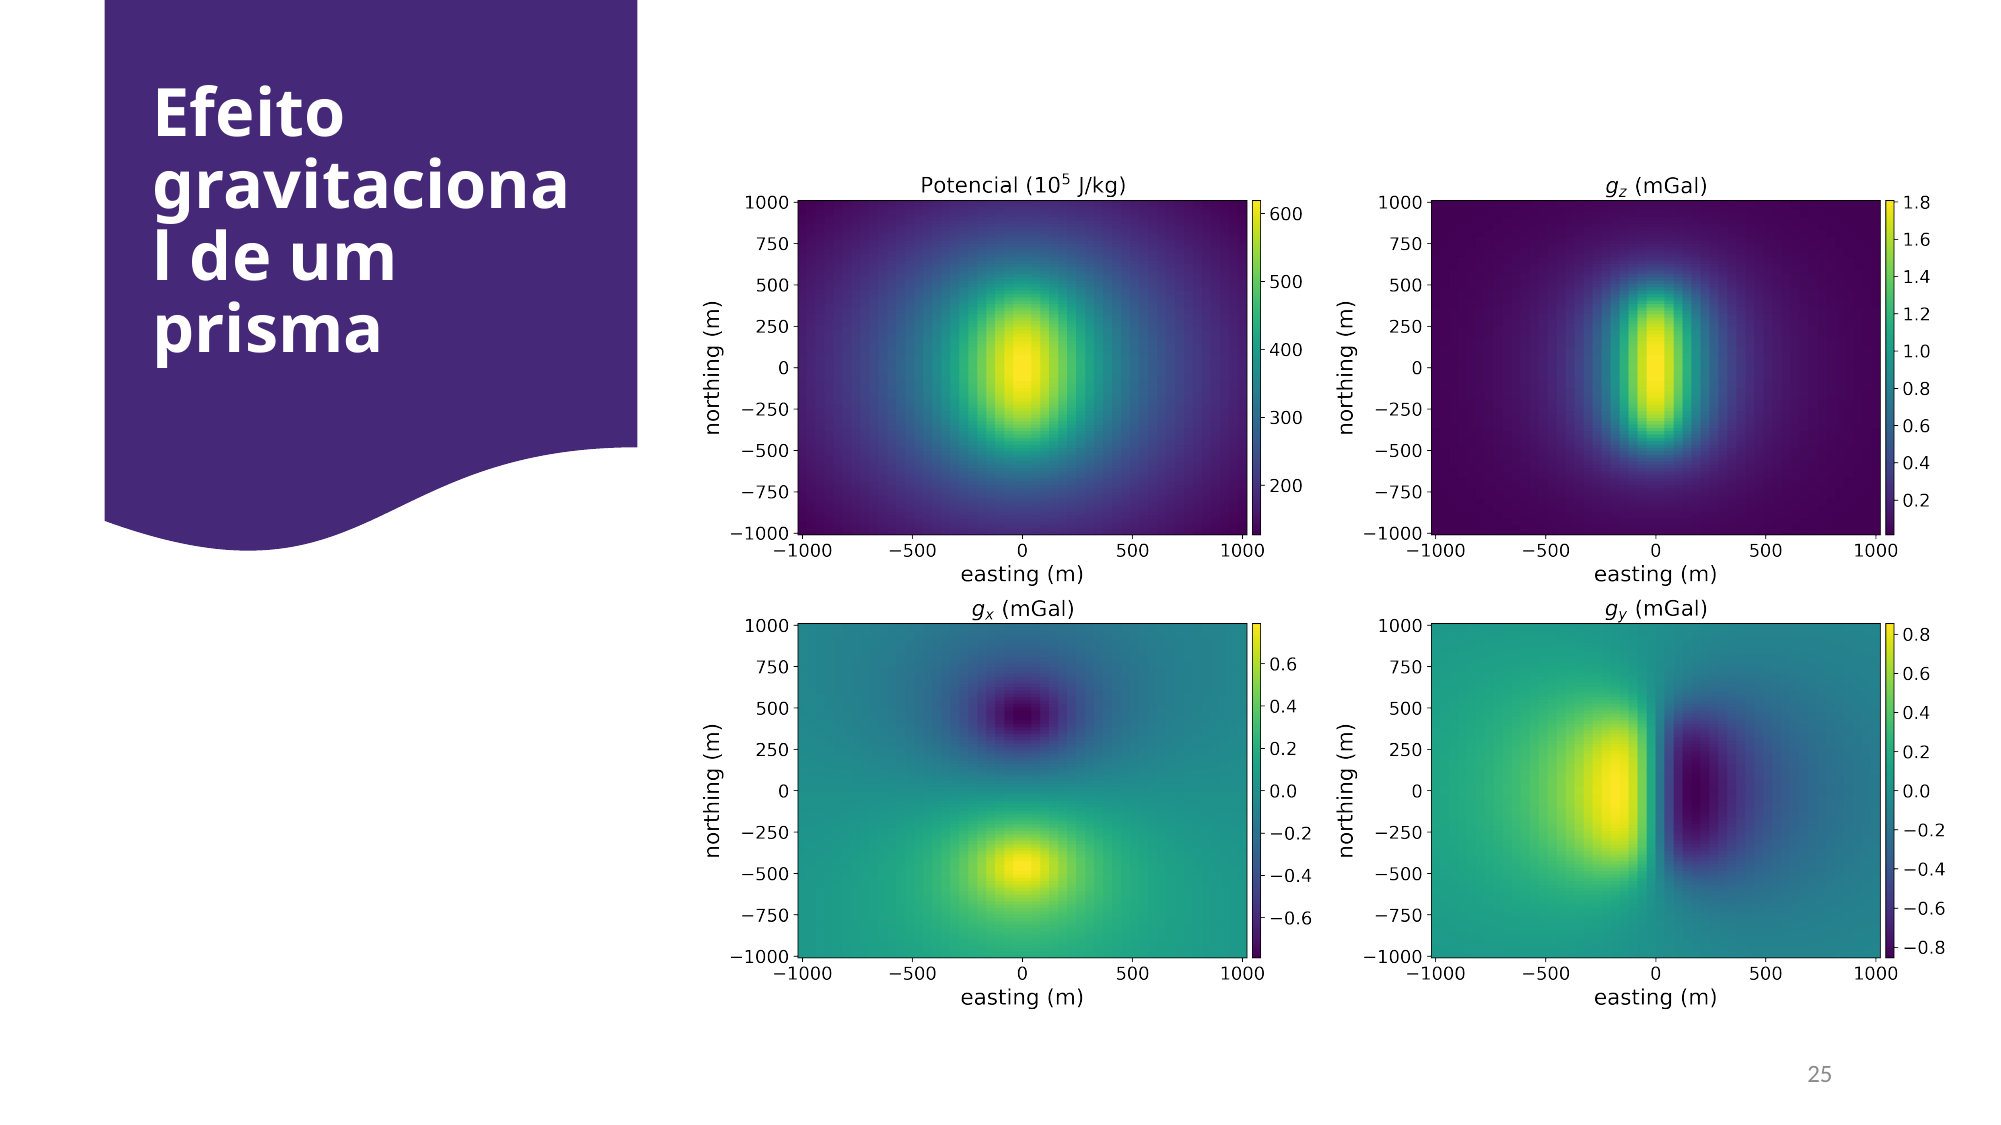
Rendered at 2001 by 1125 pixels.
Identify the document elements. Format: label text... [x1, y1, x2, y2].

text_box [103, 0, 639, 552]
slide_number 25 [1792, 1042, 1895, 1103]
text_box Efeito gravitacional de um prisma [137, 28, 604, 417]
picture [690, 160, 1981, 1022]
